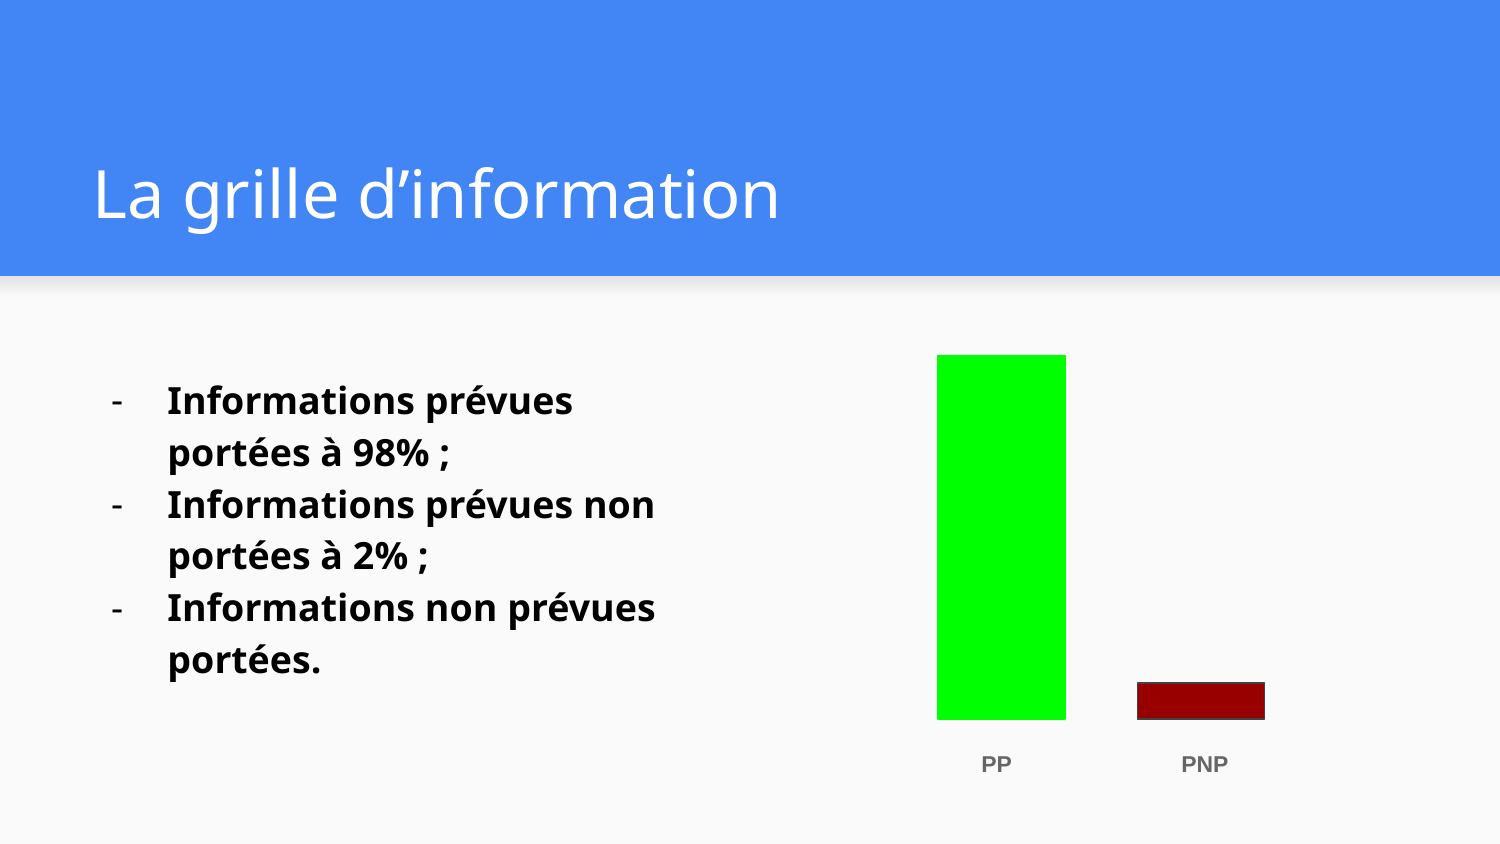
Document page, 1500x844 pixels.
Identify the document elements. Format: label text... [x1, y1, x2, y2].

list Informations prévues portées à 98% ; Informations prévues non portées à 2% ; Informations non prévues portées. [77, 355, 734, 719]
title La grille d’information [77, 121, 1427, 248]
text_box [1137, 683, 1265, 719]
text_box PNP [1166, 735, 1265, 805]
text_box PP [966, 735, 1037, 805]
text_box [937, 355, 1065, 719]
